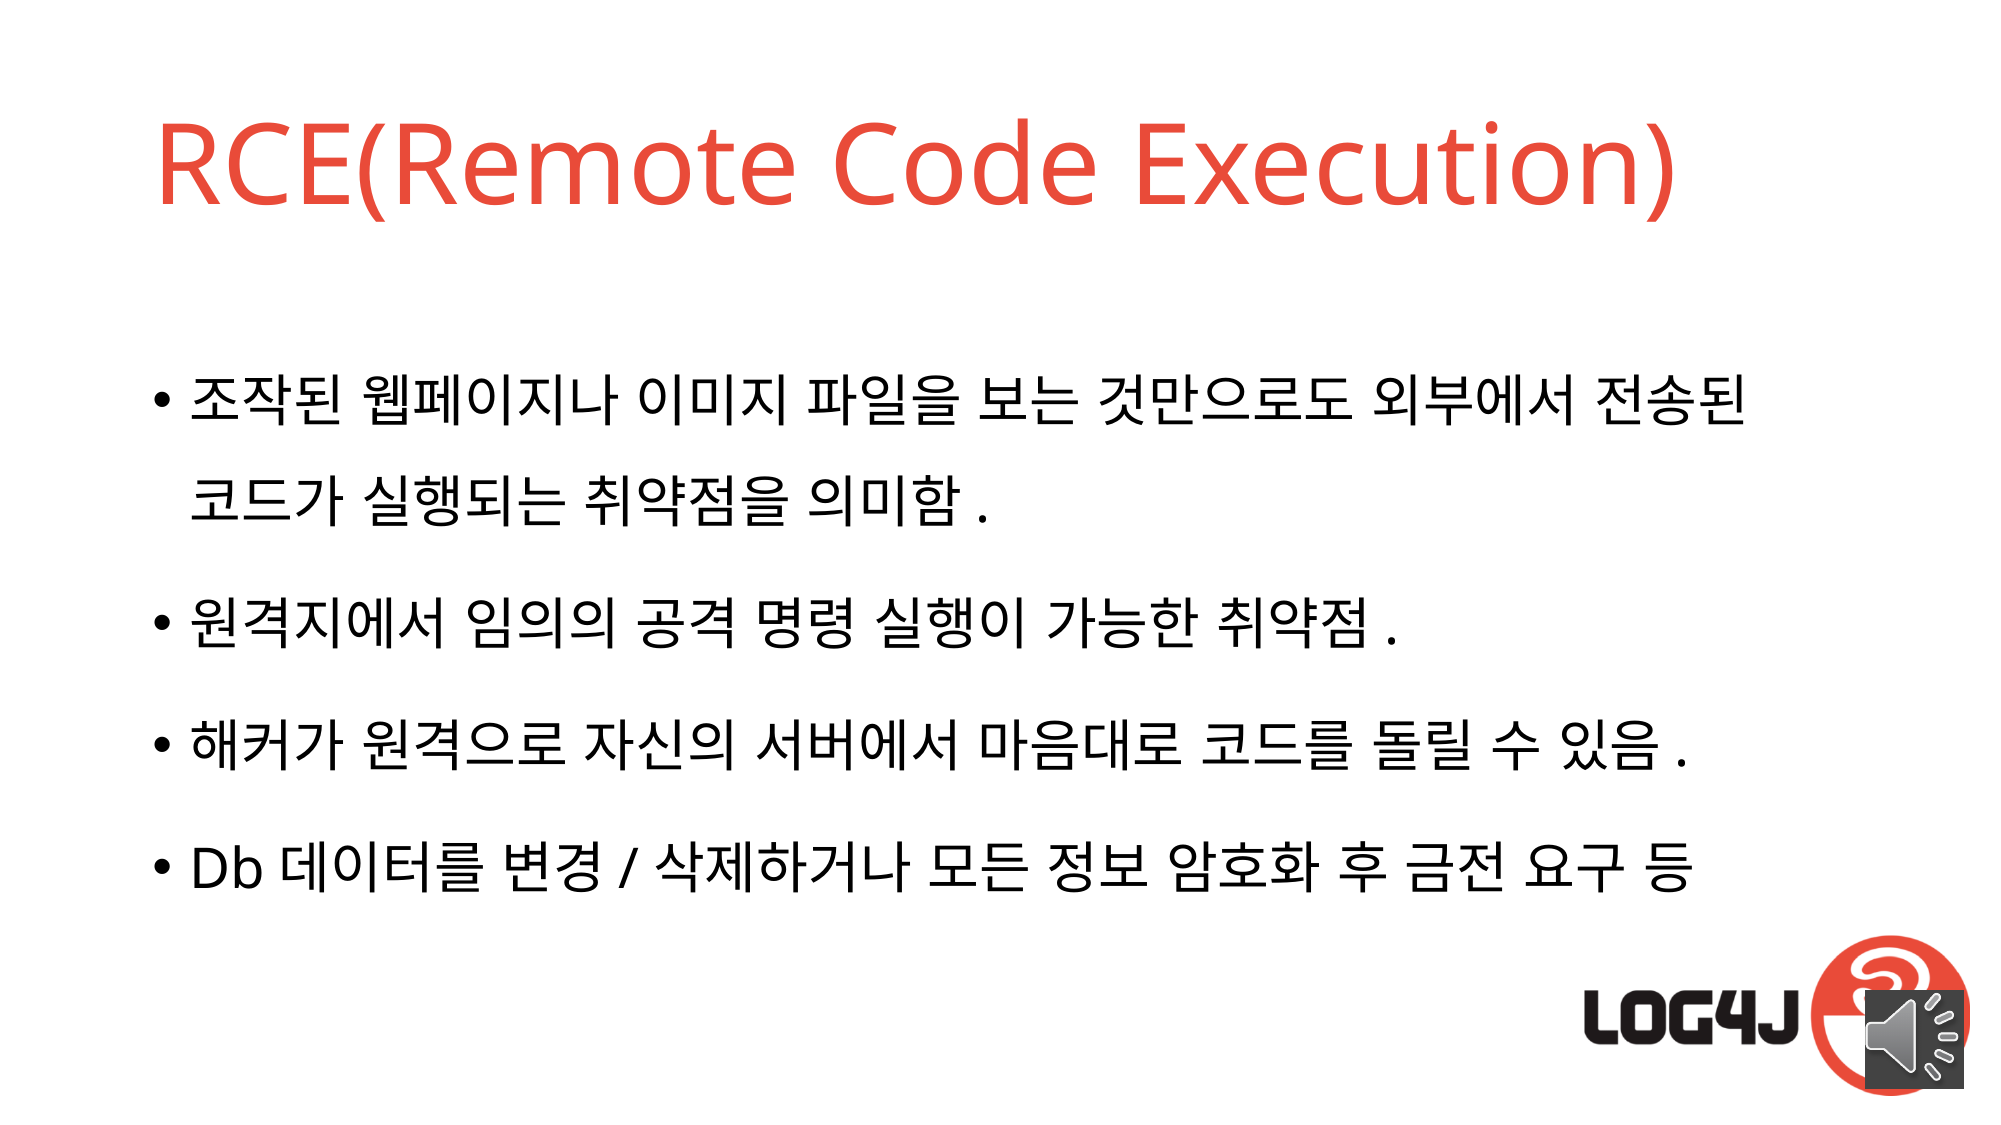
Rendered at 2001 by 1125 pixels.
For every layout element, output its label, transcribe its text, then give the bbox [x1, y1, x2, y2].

picture [1566, 929, 1982, 1099]
list 조작된 웹페이지나 이미지 파일을 보는 것만으로도 외부에서 전송된 코드가 실행되는 취약점을 의미함. 원격지에서 임의의 공격 명령 실행이 가능한 취약점. 해커가 원격으로 자신의 서버에서 마음대로 코드를 돌릴 수 있음. Db데이터를 변경/삭제하거나 모든 정보 암호화 후 금전 요구 등 [137, 300, 1863, 1015]
title RCE(Remote Code Execution) [137, 59, 1863, 278]
